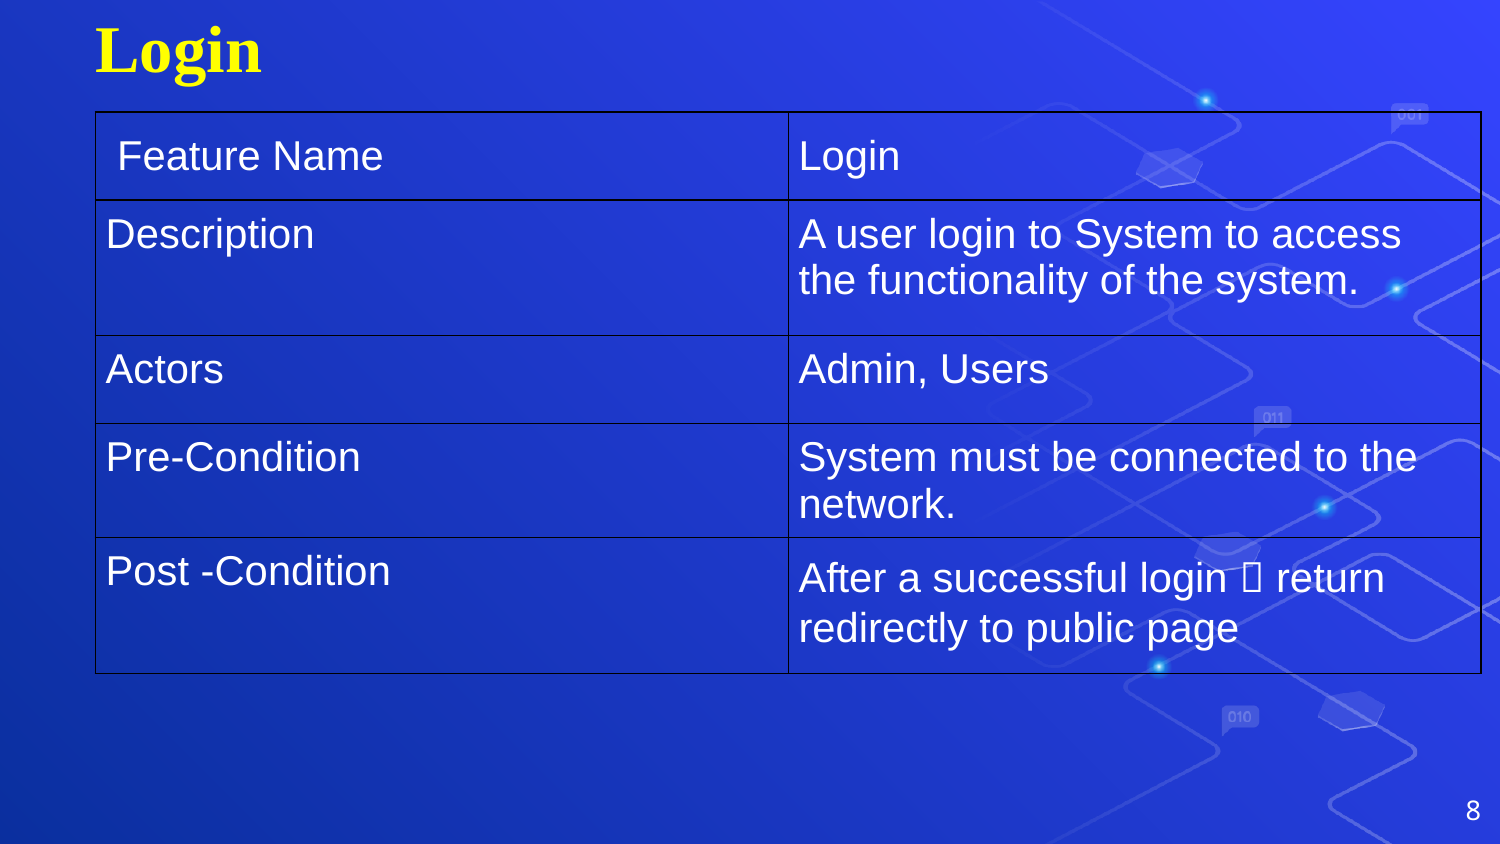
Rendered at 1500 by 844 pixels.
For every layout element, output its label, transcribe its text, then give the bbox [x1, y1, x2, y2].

table_header Feature Name [96, 113, 788, 199]
slide_number 8 [1391, 779, 1482, 844]
picture [0, 0, 1500, 844]
table_cell Actors [96, 336, 788, 423]
table_cell A user login to System to access the functionality of the system. [789, 201, 1480, 335]
table_cell Post -Condition [96, 538, 788, 673]
table_cell System must be connected to the network. [789, 424, 1480, 537]
table_cell Description [96, 201, 788, 335]
table_cell Pre-Condition [96, 424, 788, 537]
title Login [95, 14, 1082, 86]
table_header Login [789, 113, 1480, 199]
table_cell After a successful login  return redirectly to public page [789, 538, 1480, 673]
table_cell Admin, Users [789, 336, 1480, 423]
